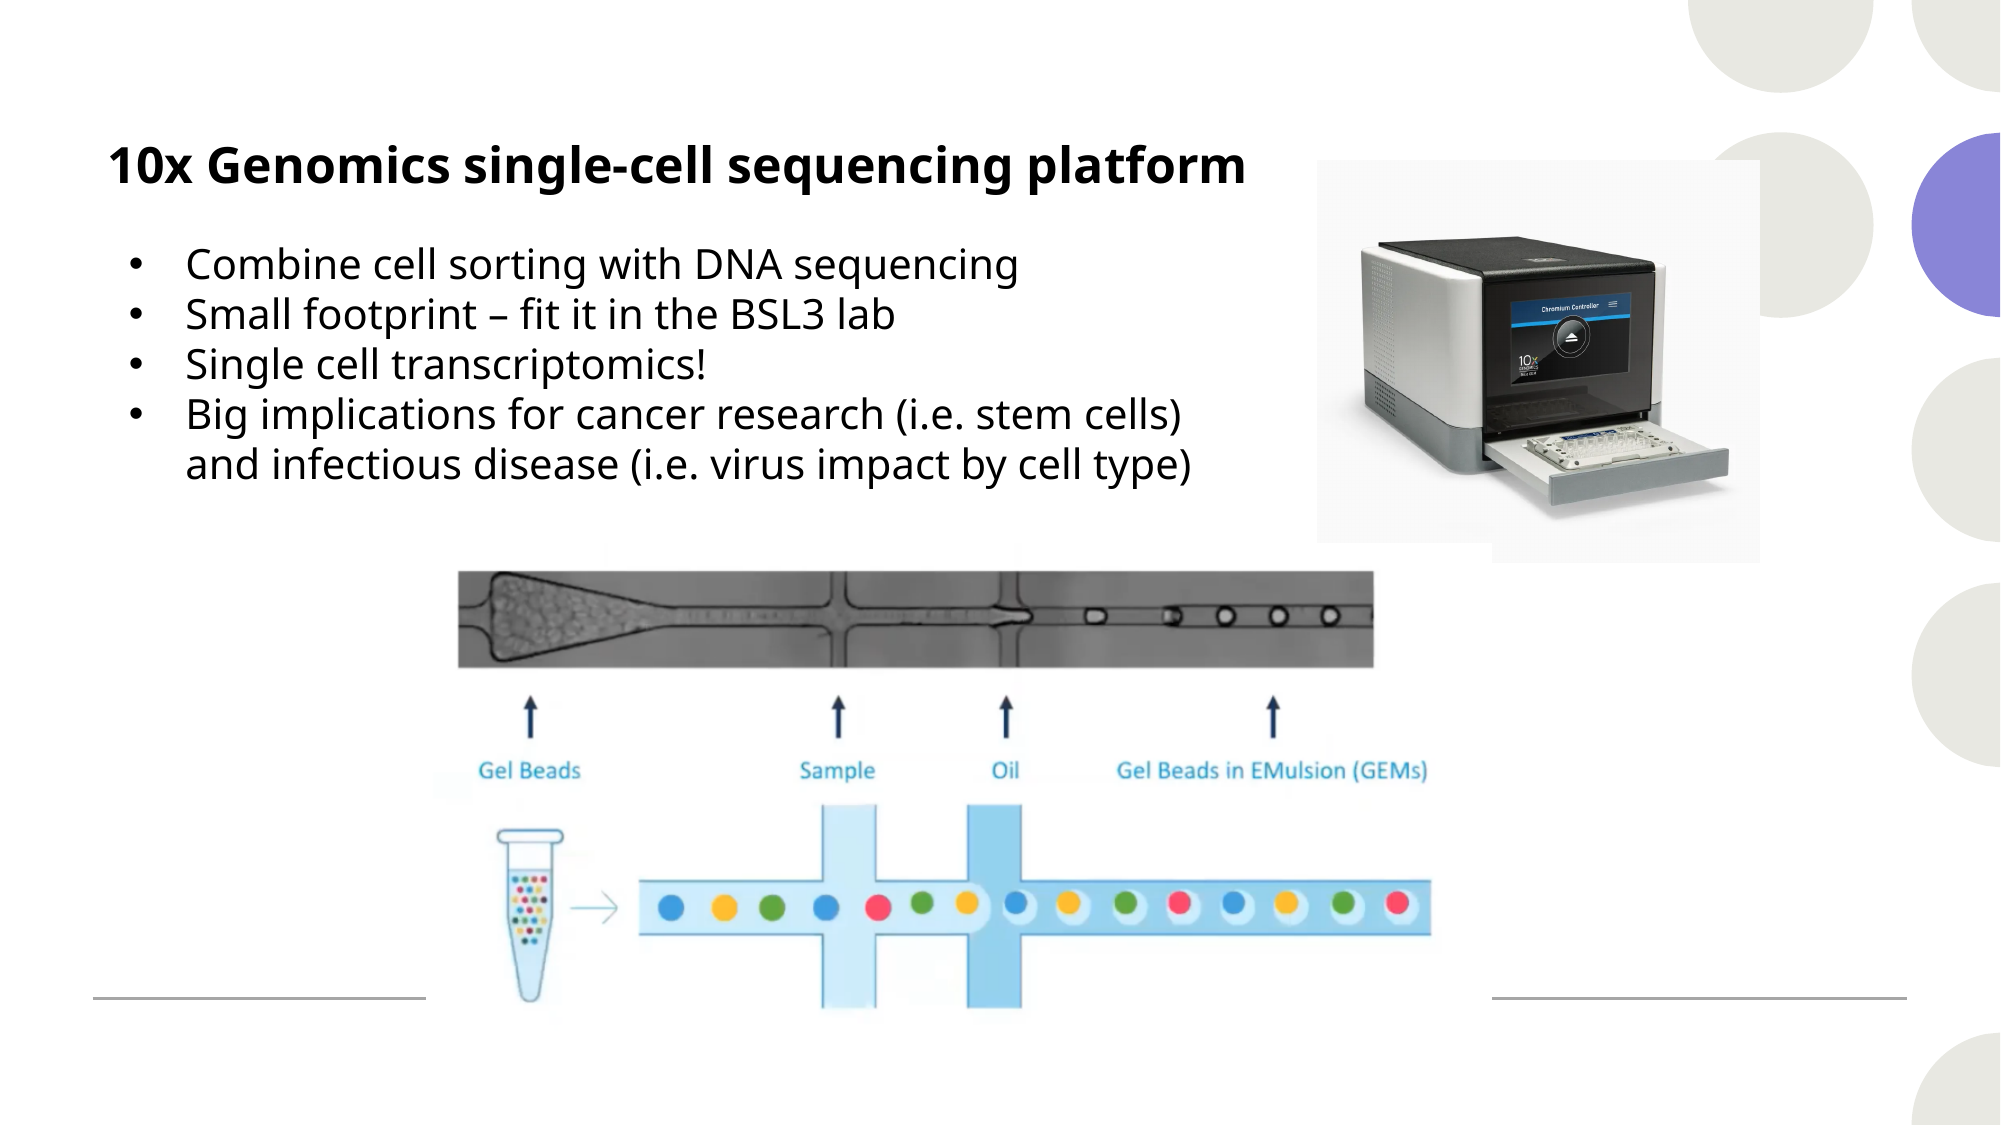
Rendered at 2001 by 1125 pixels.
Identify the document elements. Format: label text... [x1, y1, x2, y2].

title 10x Genomics single-cell sequencing platform [92, 126, 1297, 335]
text_box Combine cell sorting with DNA sequencing Small footprint – fit it in the BSL3 lab Single cell transcriptomics! Big implications for cancer research (i.e. stem cells) and infectious disease (i.e. virus impact by cell type) [114, 230, 1236, 496]
picture [425, 160, 1760, 1038]
